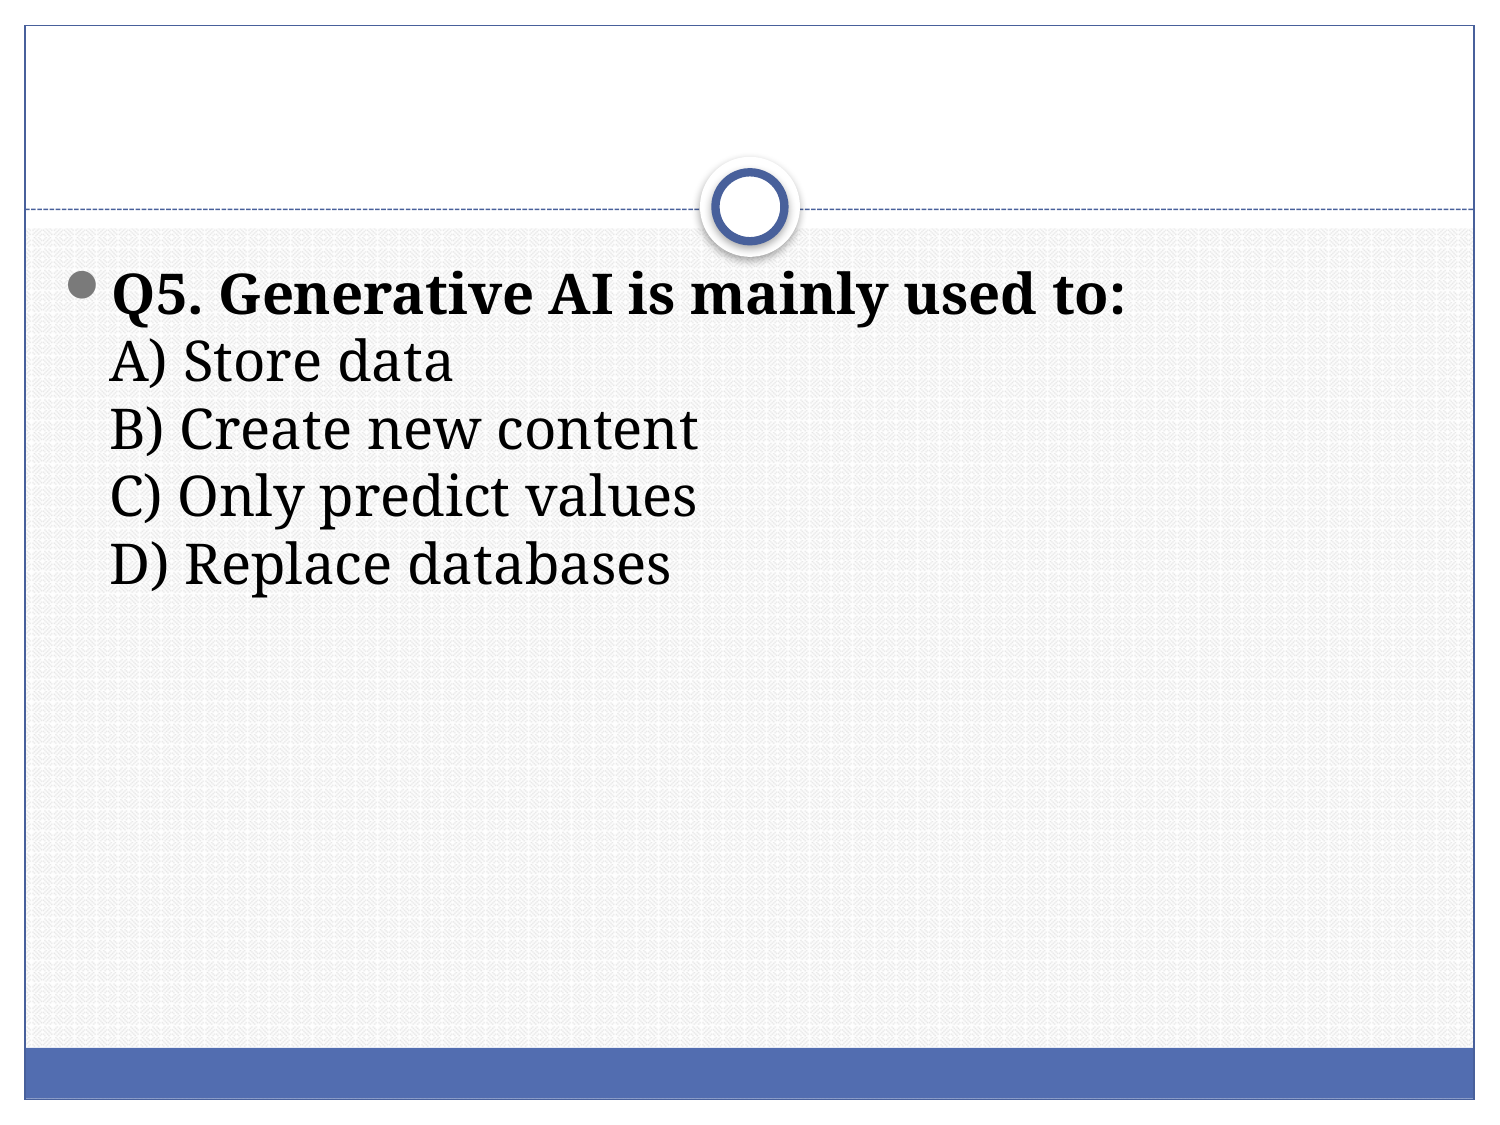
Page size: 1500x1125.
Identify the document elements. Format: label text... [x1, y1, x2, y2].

list Q5. Generative AI is mainly used to: A) Store data B) Create new content C) Only predict values D) Replace databases [49, 250, 1445, 1001]
